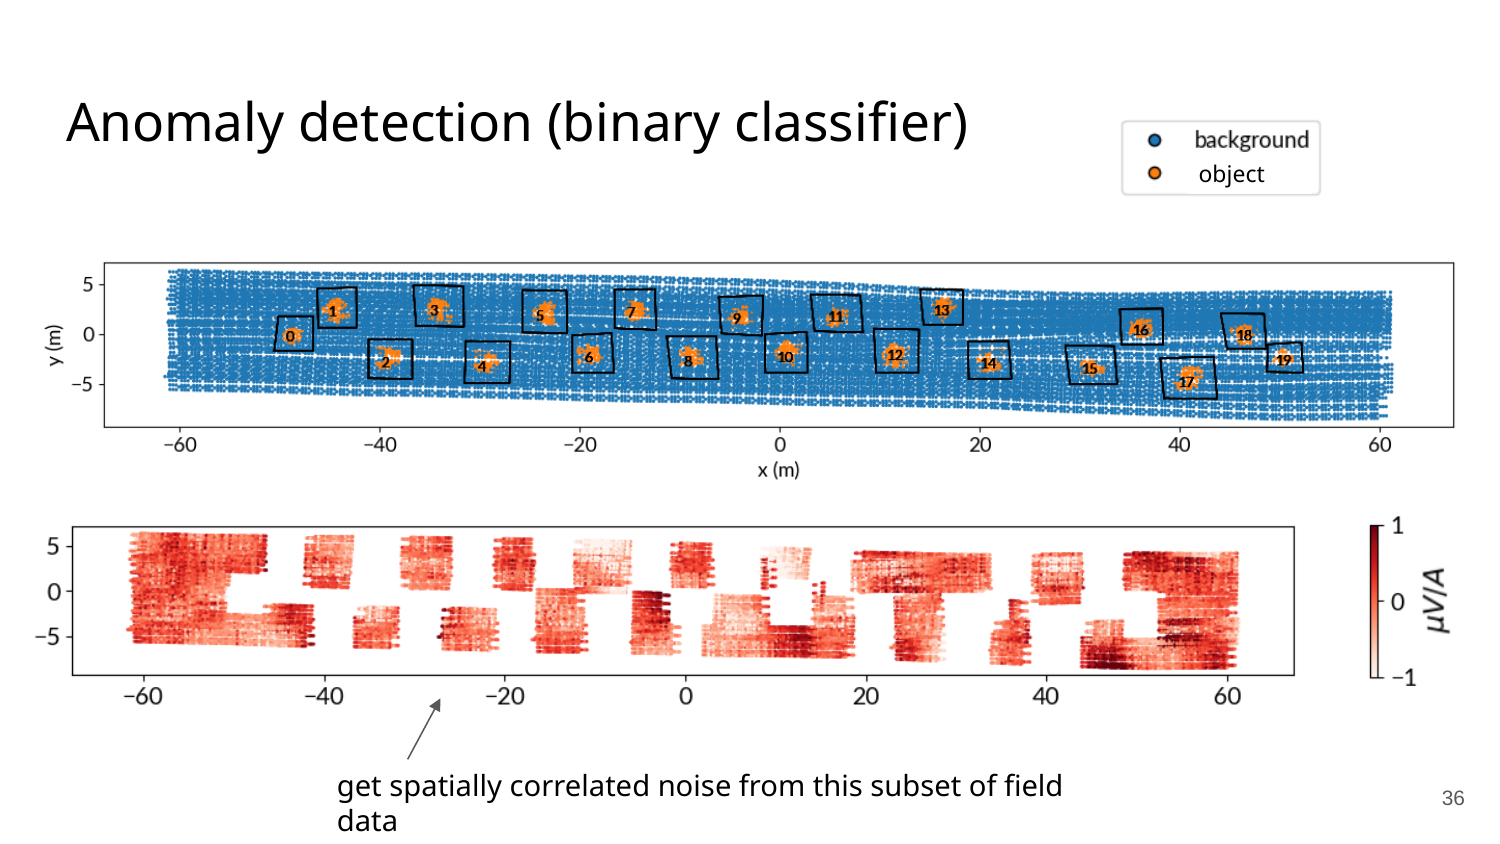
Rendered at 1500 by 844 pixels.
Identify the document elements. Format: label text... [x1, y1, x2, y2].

title Anomaly detection (binary classifier) [51, 72, 1449, 167]
picture [24, 509, 1459, 712]
picture [1119, 118, 1325, 202]
text_box get spatially correlated noise from this subset of field data [321, 751, 1145, 844]
slide_number 36 [1389, 764, 1480, 830]
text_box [407, 697, 441, 760]
picture [24, 225, 1476, 486]
